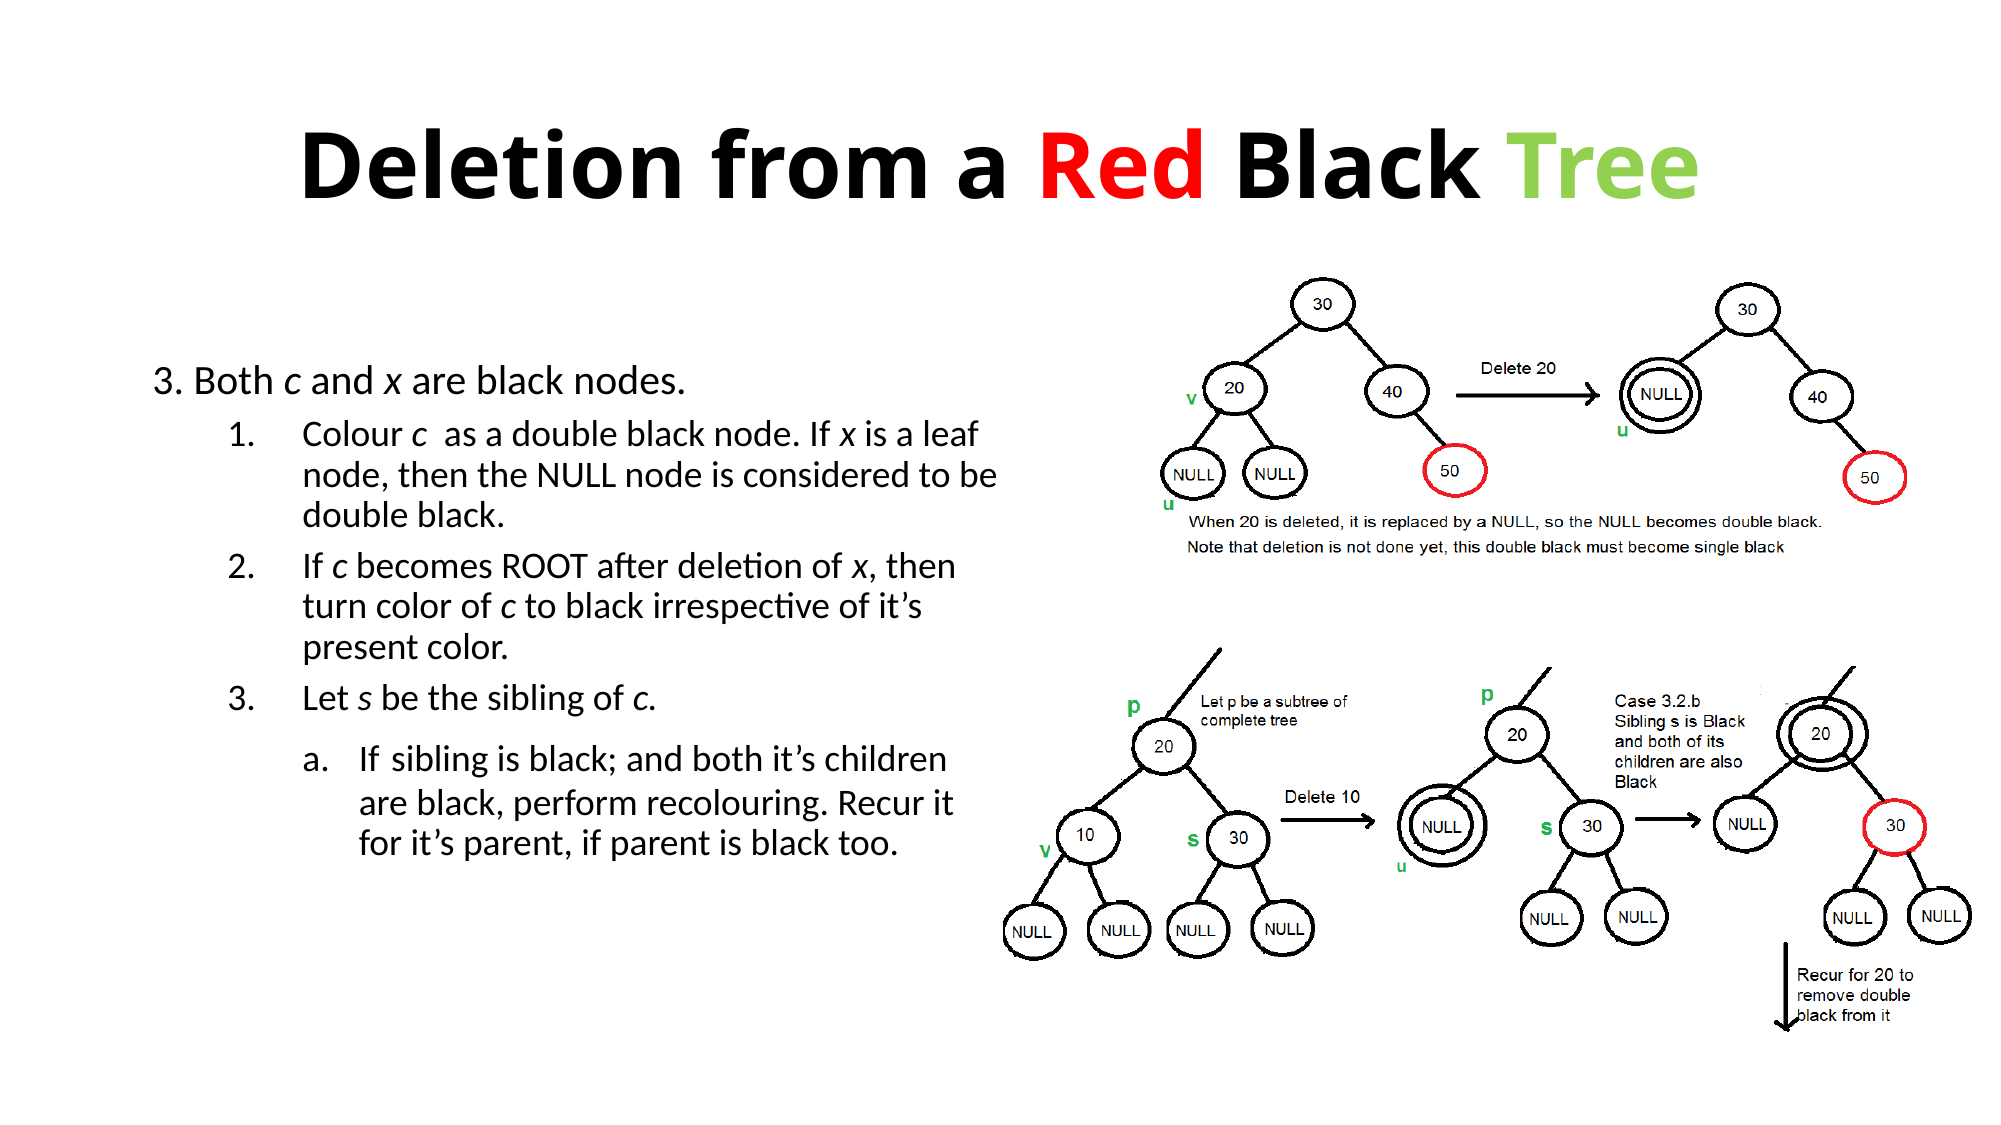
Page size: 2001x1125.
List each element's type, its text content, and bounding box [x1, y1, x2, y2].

picture [1160, 260, 1907, 563]
title Deletion from a Red Black Tree [137, 59, 1863, 278]
list 3. Both c and x are black nodes. Colour c as a double black node. If x is a leaf node, then the NULL node is considered to be double black. If c becomes ROOT after deletion of x, then turn color of c to black irrespective of it’s present color. Let s be the sibling of c. If sibling is black; and both it’s children are black, perform recolouring. Recur it for it’s parent, if parent is black too. [137, 351, 1020, 1066]
picture [999, 620, 1981, 1041]
